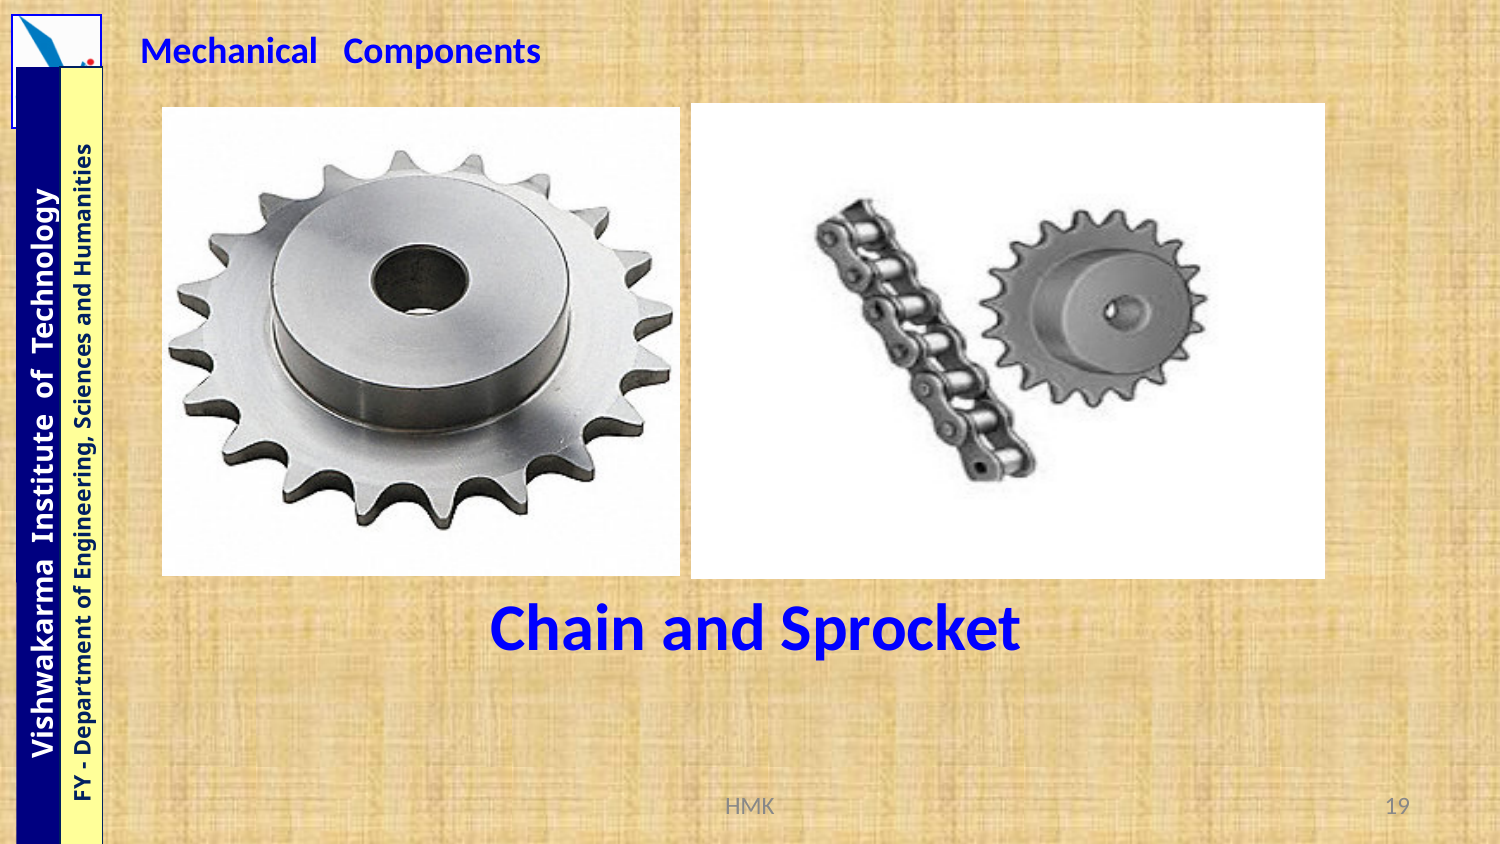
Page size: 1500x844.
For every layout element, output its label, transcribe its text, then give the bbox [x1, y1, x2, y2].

text_box Chain and Sprocket [437, 575, 1075, 671]
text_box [12, 15, 101, 823]
text_box Mechanical Components [124, 18, 663, 79]
slide_number ‹#› [1074, 782, 1425, 827]
footer HMK [512, 782, 988, 827]
picture [0, 0, 1500, 844]
